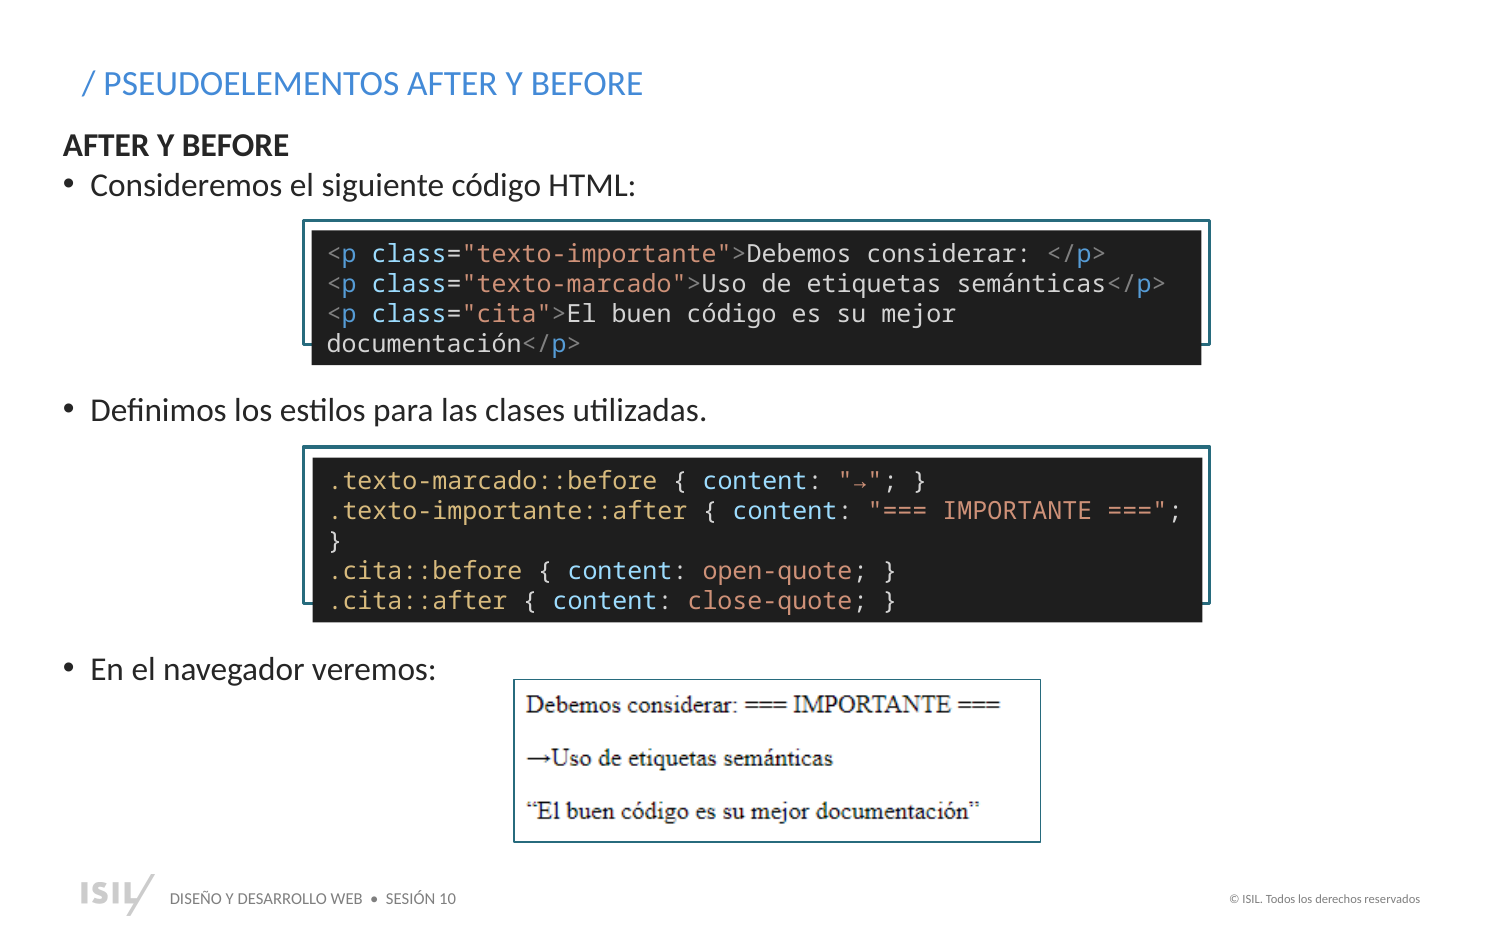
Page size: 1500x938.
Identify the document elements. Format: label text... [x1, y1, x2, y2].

text_box Definimos los estilos para las clases utilizadas. [60, 388, 809, 429]
text_box .texto-marcado::before { content: "→"; } .texto-importante::after { content: "=== IMPORTANTE ==="; } .cita::before { content: open-quote; } .cita::after { content: close-quote; } [312, 457, 1203, 623]
text_box AFTER Y BEFORE Consideremos el siguiente código HTML: [60, 123, 823, 204]
text_box V [303, 220, 1210, 345]
text_box V [303, 447, 1210, 604]
picture [514, 679, 1041, 842]
text_box / PSEUDOELEMENTOS AFTER Y BEFORE [66, 52, 1249, 111]
text_box <p class="texto-importante">Debemos considerar: </p> <p class="texto-marcado">Uso de etiquetas semánticas</p> <p class="cita">El buen código es su mejor documentación</p> [311, 230, 1202, 366]
text_box En el navegador veremos: [60, 647, 951, 688]
